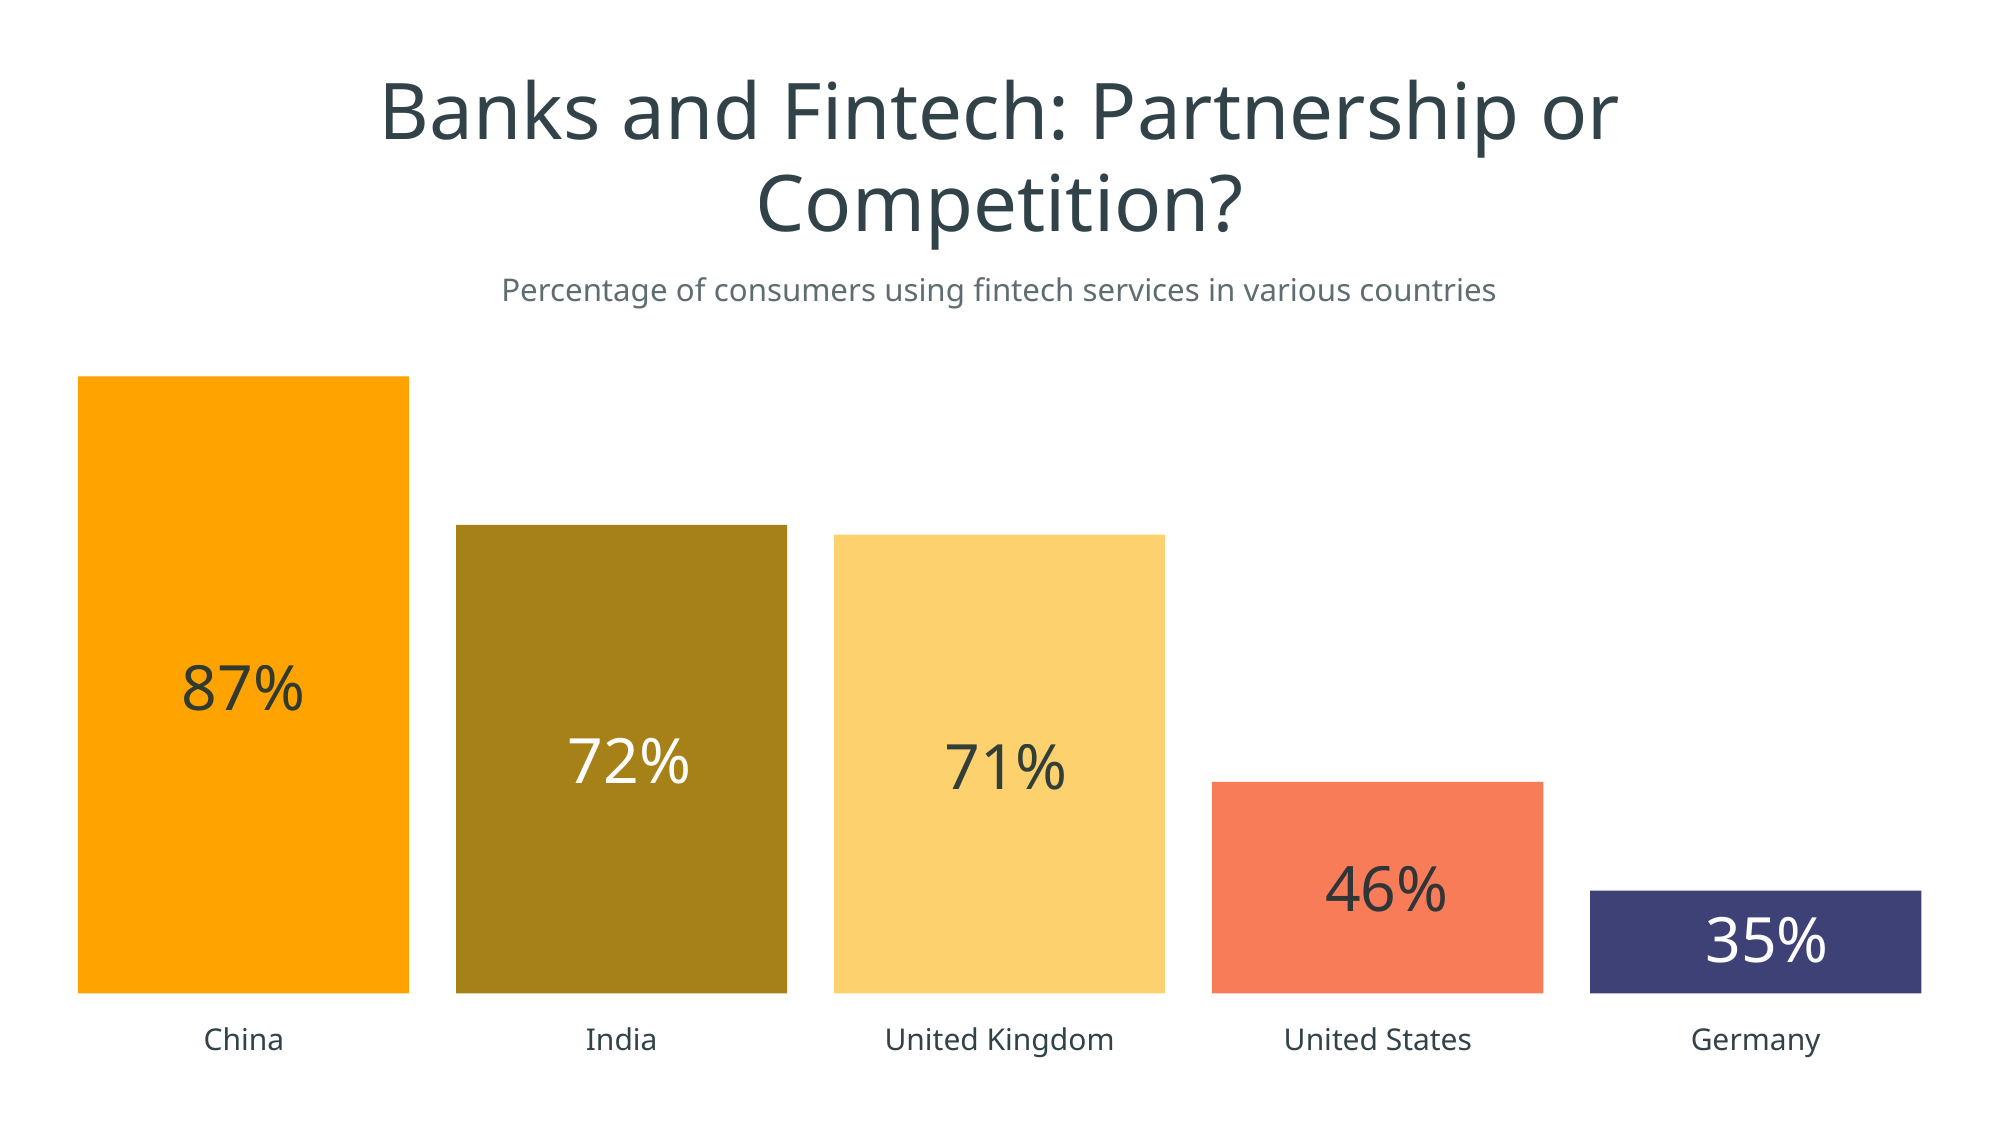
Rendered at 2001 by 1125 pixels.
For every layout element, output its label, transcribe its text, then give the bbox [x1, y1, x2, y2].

text_box Banks and Fintech: Partnership or Competition? [323, 62, 1676, 248]
text_box United Kingdom [817, 1014, 1182, 1057]
text_box 71% [936, 727, 1076, 802]
text_box [1590, 890, 1922, 994]
text_box 72% [552, 722, 707, 797]
text_box 35% [1686, 900, 1849, 975]
text_box India [439, 1014, 804, 1057]
text_box Germany [1573, 1014, 1938, 1057]
text_box [834, 534, 1166, 994]
text_box China [61, 1014, 426, 1057]
text_box Percentage of consumers using fintech services in various countries [0, 264, 2000, 309]
text_box [78, 376, 410, 994]
text_box United States [1195, 1014, 1560, 1057]
text_box [1212, 781, 1544, 994]
text_box [456, 524, 788, 994]
text_box 87% [170, 648, 318, 723]
text_box 46% [1308, 850, 1466, 925]
